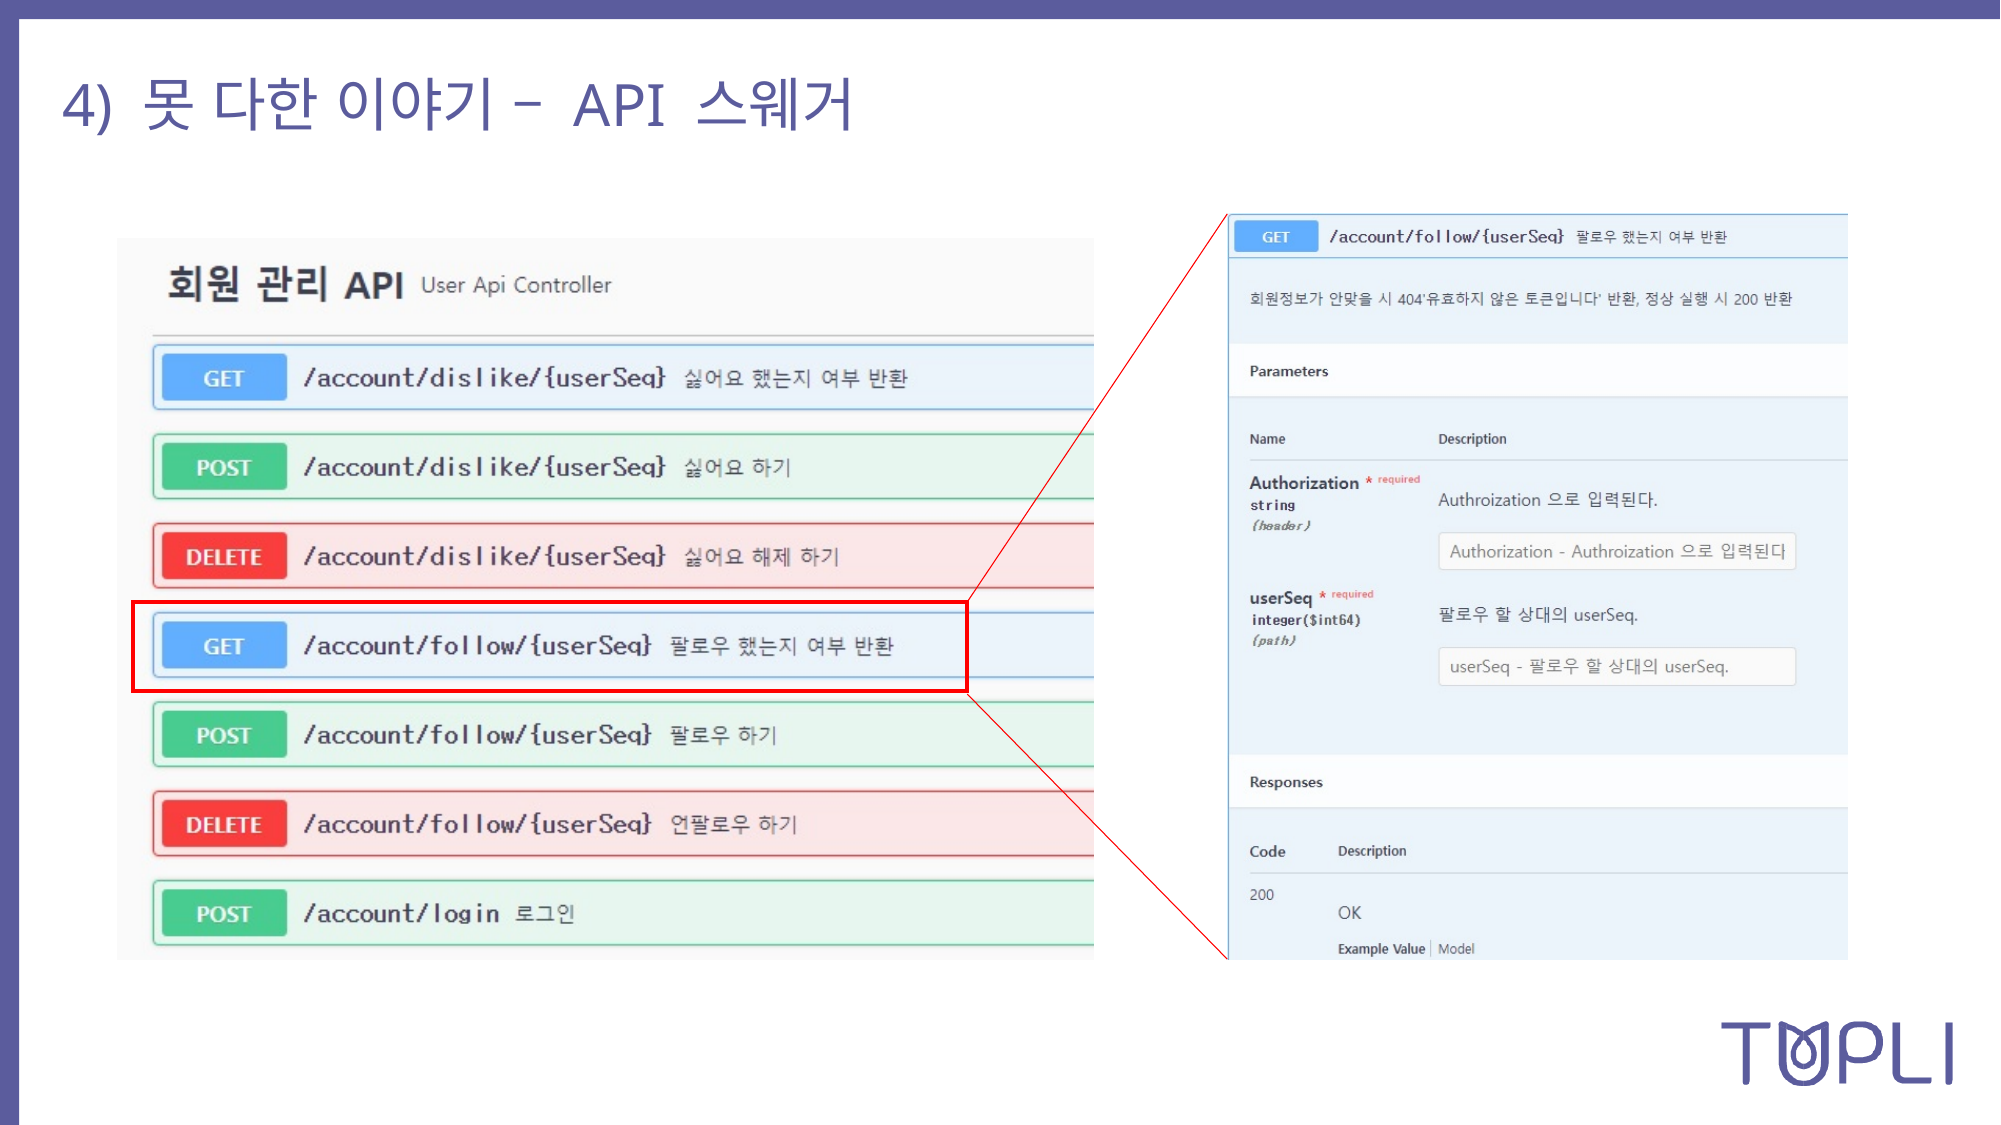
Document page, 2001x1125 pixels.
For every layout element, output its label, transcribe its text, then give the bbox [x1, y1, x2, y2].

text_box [967, 694, 1228, 960]
text_box 4) 못 다한 이야기 – API 스웨거 [47, 60, 1392, 146]
picture [117, 238, 1094, 960]
picture [1227, 213, 1848, 960]
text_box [967, 213, 1228, 602]
picture [1721, 1021, 1953, 1086]
